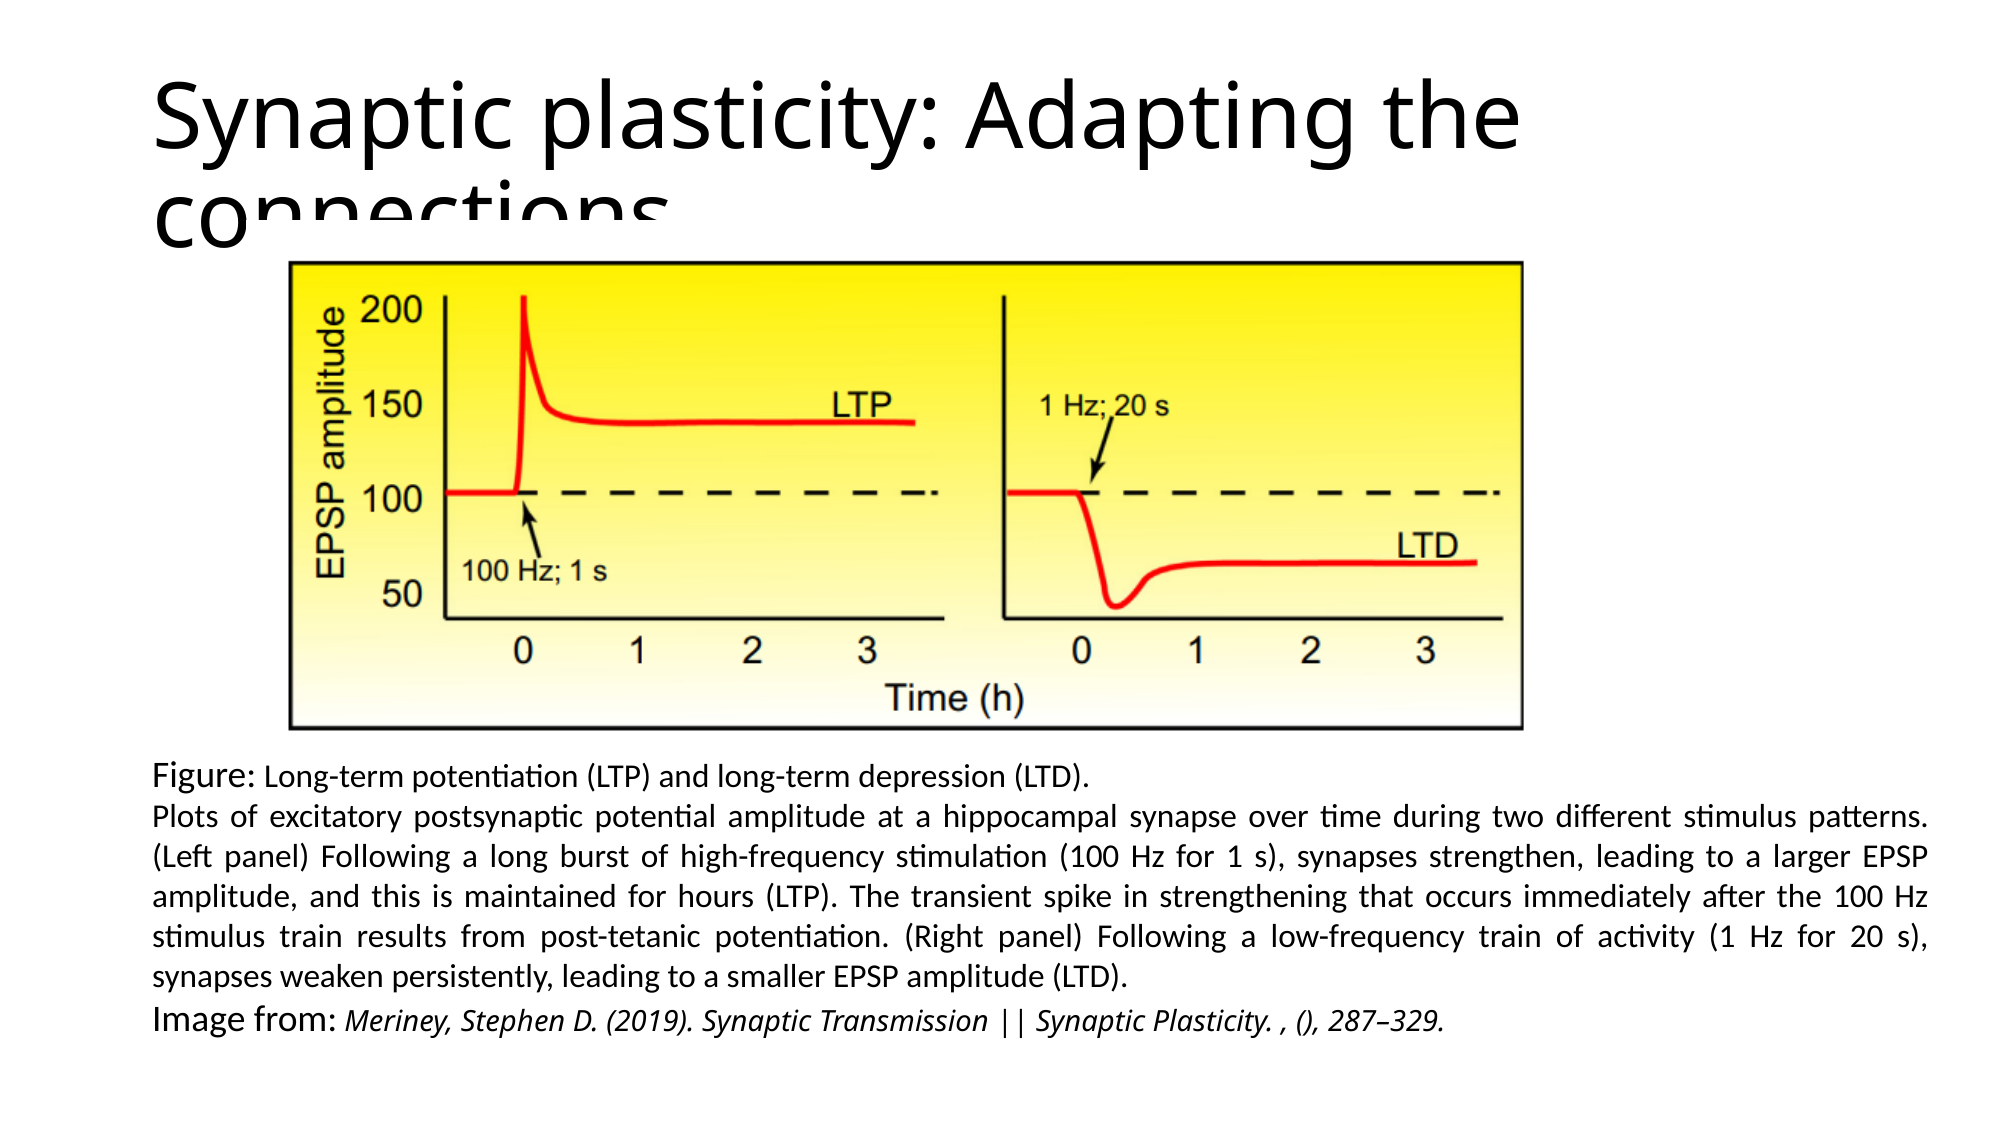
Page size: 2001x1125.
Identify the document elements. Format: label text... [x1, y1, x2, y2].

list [246, 220, 1556, 743]
title Synaptic plasticity: Adapting the connections [137, 59, 1863, 278]
text_box Figure: Long-term potentiation (LTP) and long-term depression (LTD). Plots of excitatory postsynaptic potential amplitude at a hippocampal synapse over time during two different stimulus patterns. (Left panel) Following a long burst of high-frequency stimulation (100 Hz for 1 s), synapses strengthen, leading to a larger EPSP amplitude, and this is maintained for hours (LTP). The transient spike in strengthening that occurs immediately after the 100 Hz stimulus train results from post-tetanic potentiation. (Right panel) Following a low-frequency train of activity (1 Hz for 20 s), synapses weaken persistently, leading to a smaller EPSP amplitude (LTD). Image from: Meriney, Stephen D. (2019). Synaptic Transmission || Synaptic Plasticity. , (), 287–329. [137, 742, 1947, 1047]
